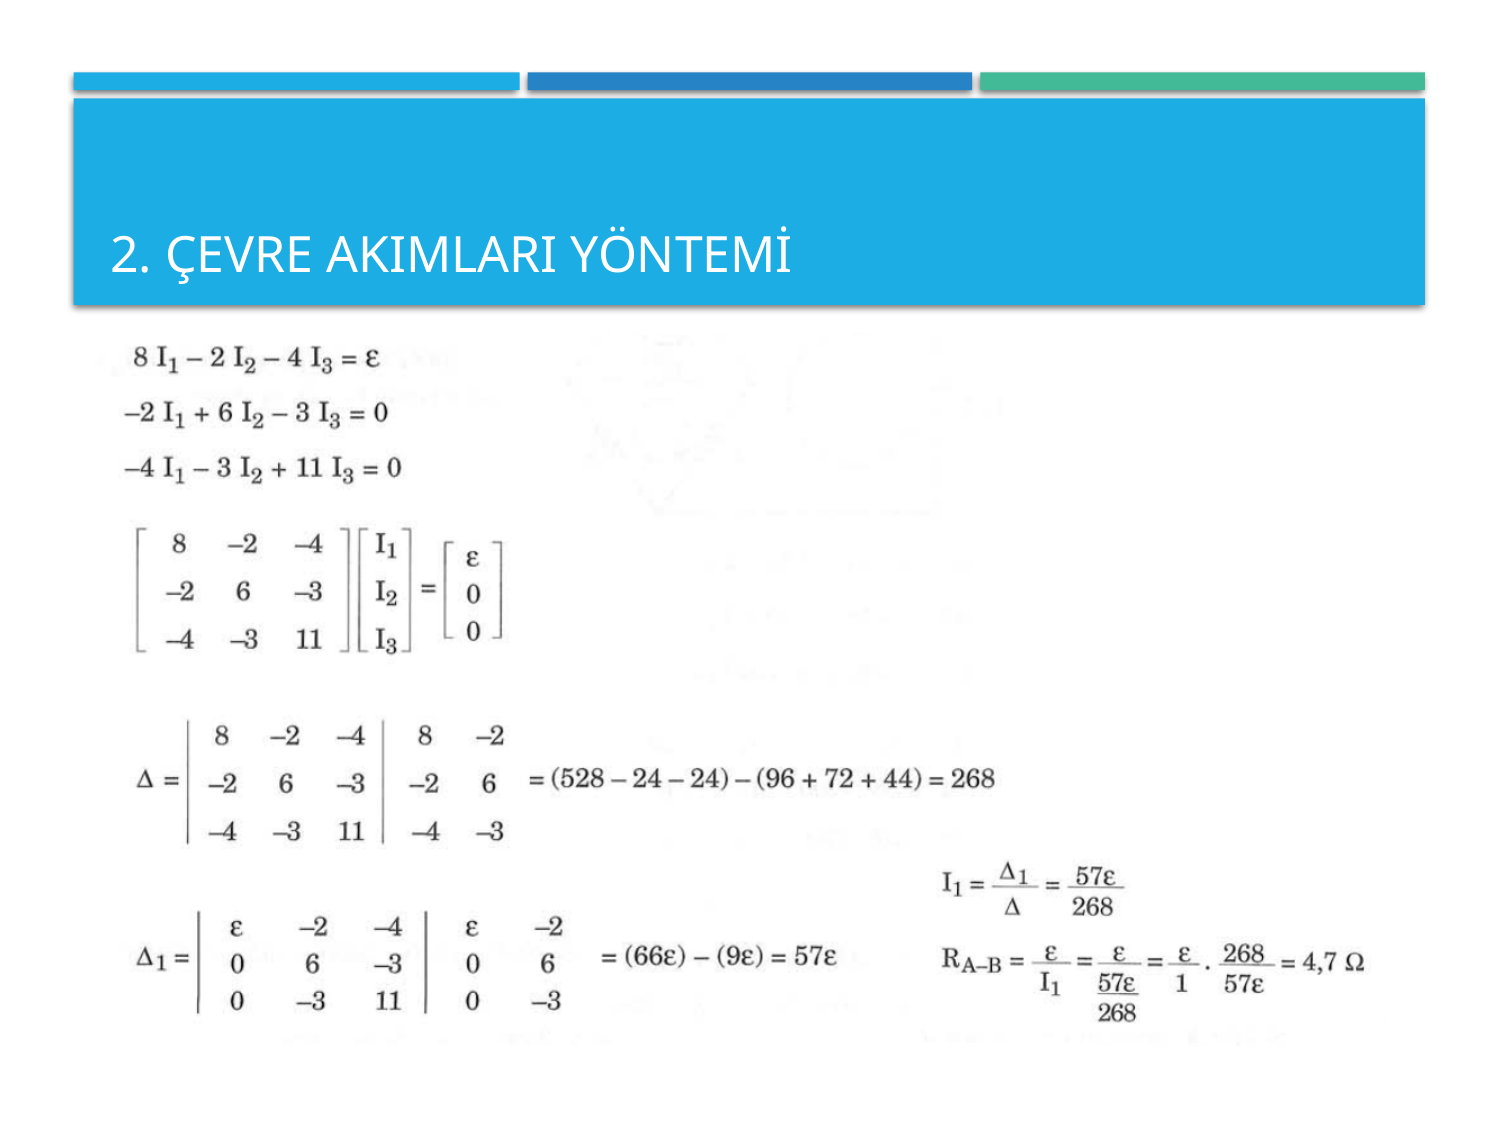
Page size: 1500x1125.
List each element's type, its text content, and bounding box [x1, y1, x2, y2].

title 2. Çevre akımları yöntemi [95, 112, 1406, 291]
picture [94, 332, 1386, 1048]
